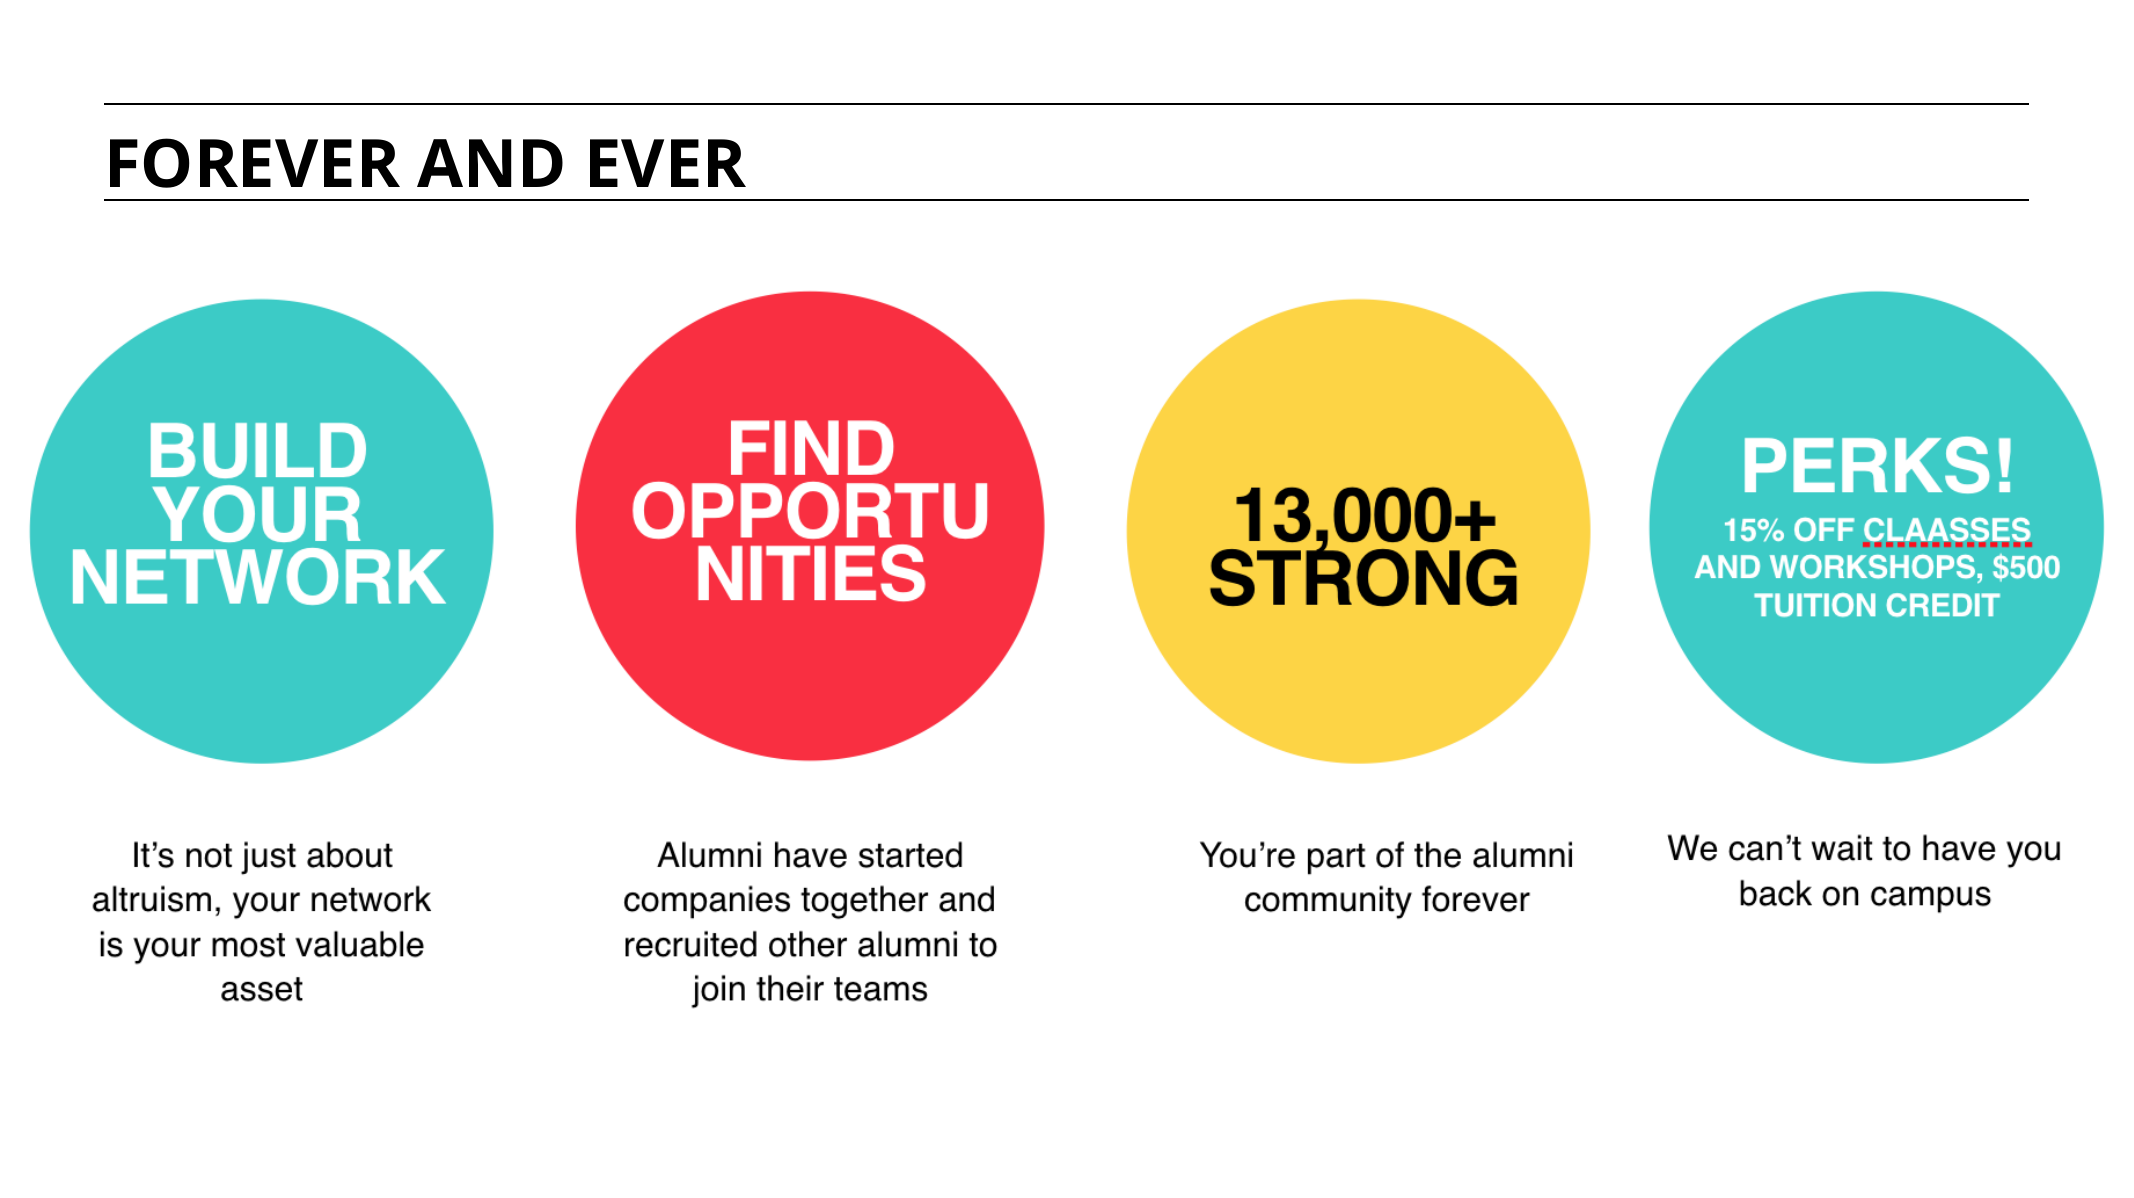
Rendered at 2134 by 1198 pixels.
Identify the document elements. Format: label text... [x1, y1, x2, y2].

text_box FOREVER AND EVER [104, 120, 1371, 192]
picture [13, 258, 2120, 1084]
